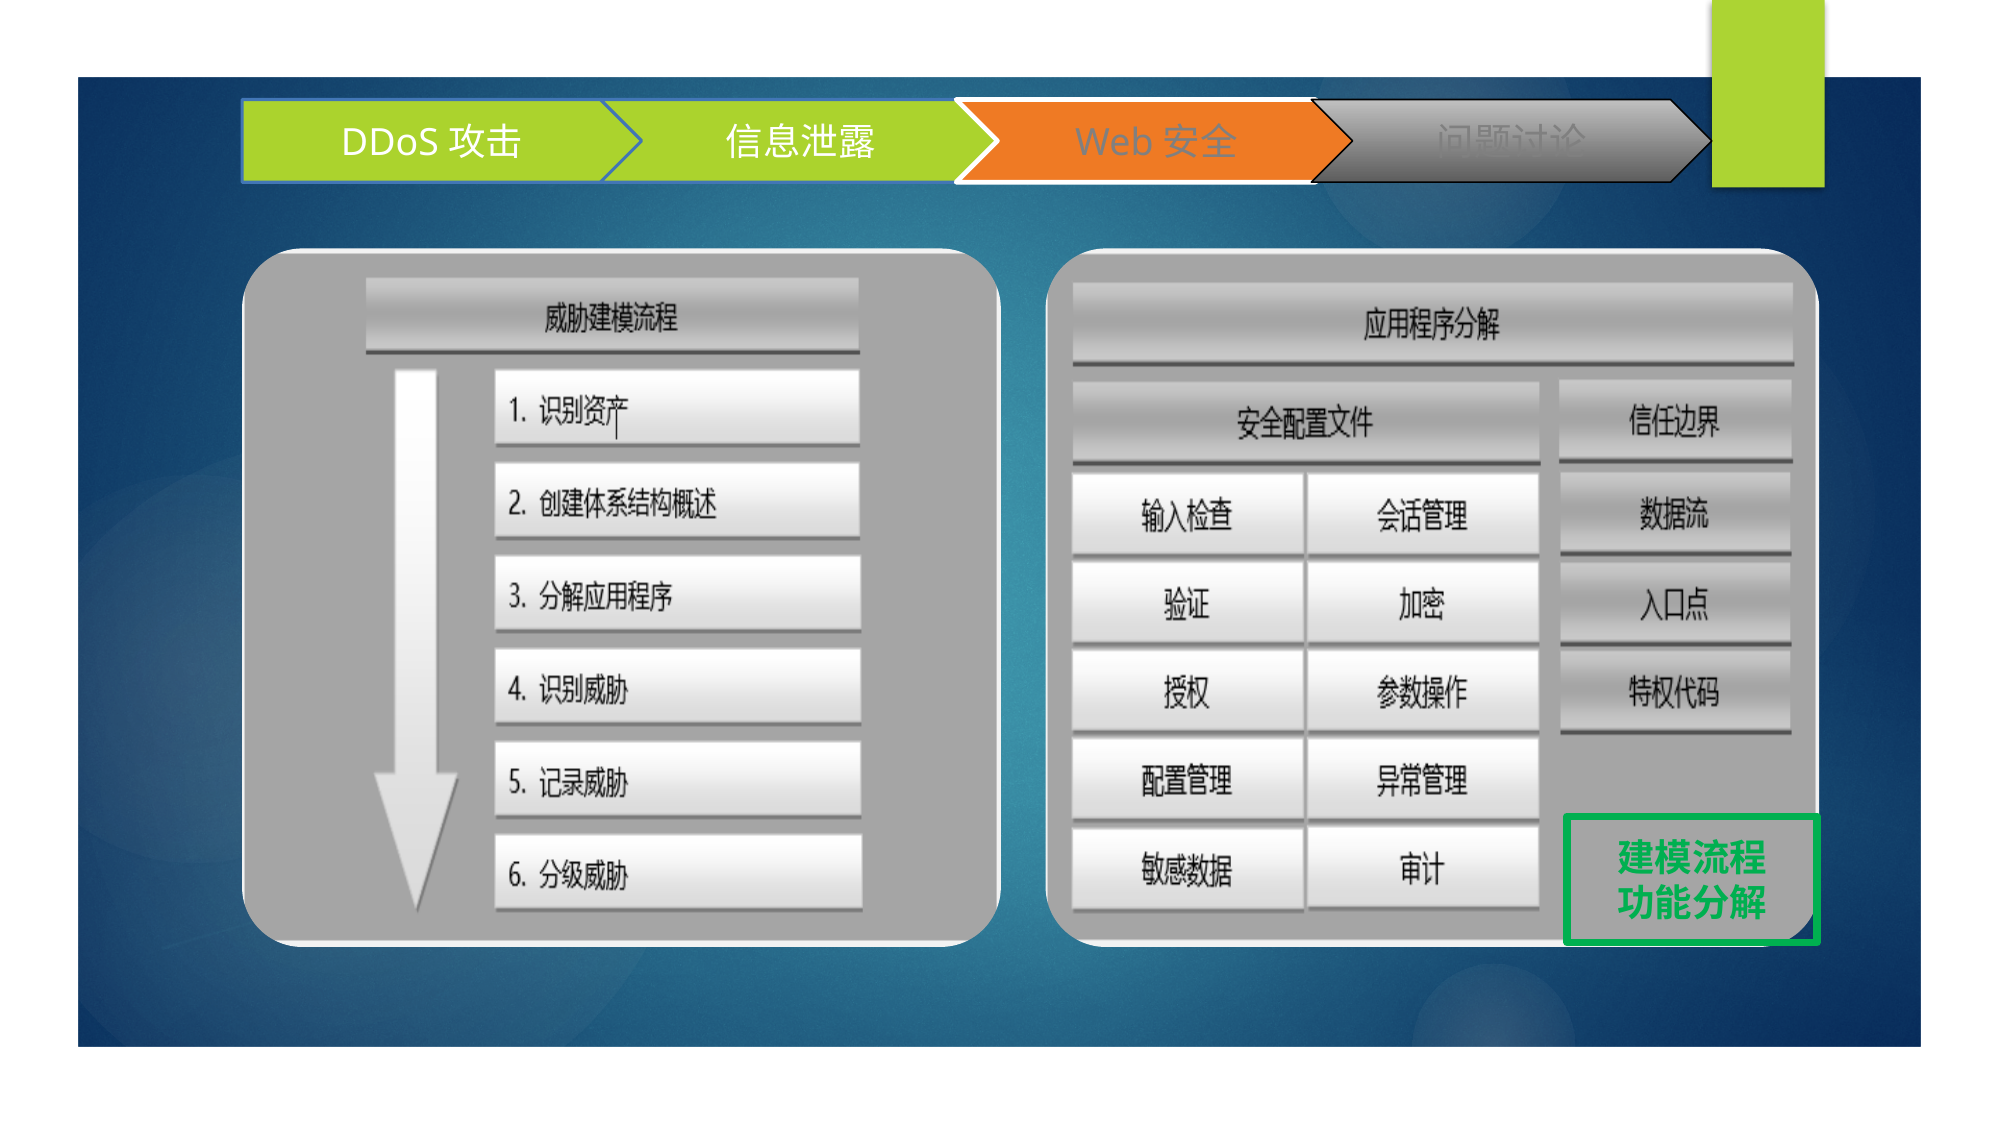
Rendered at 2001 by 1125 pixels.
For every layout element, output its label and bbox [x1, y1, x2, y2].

text_box [241, 99, 1713, 183]
picture [241, 248, 1002, 948]
picture [1045, 248, 1820, 948]
slide_number [1698, 48, 1836, 174]
